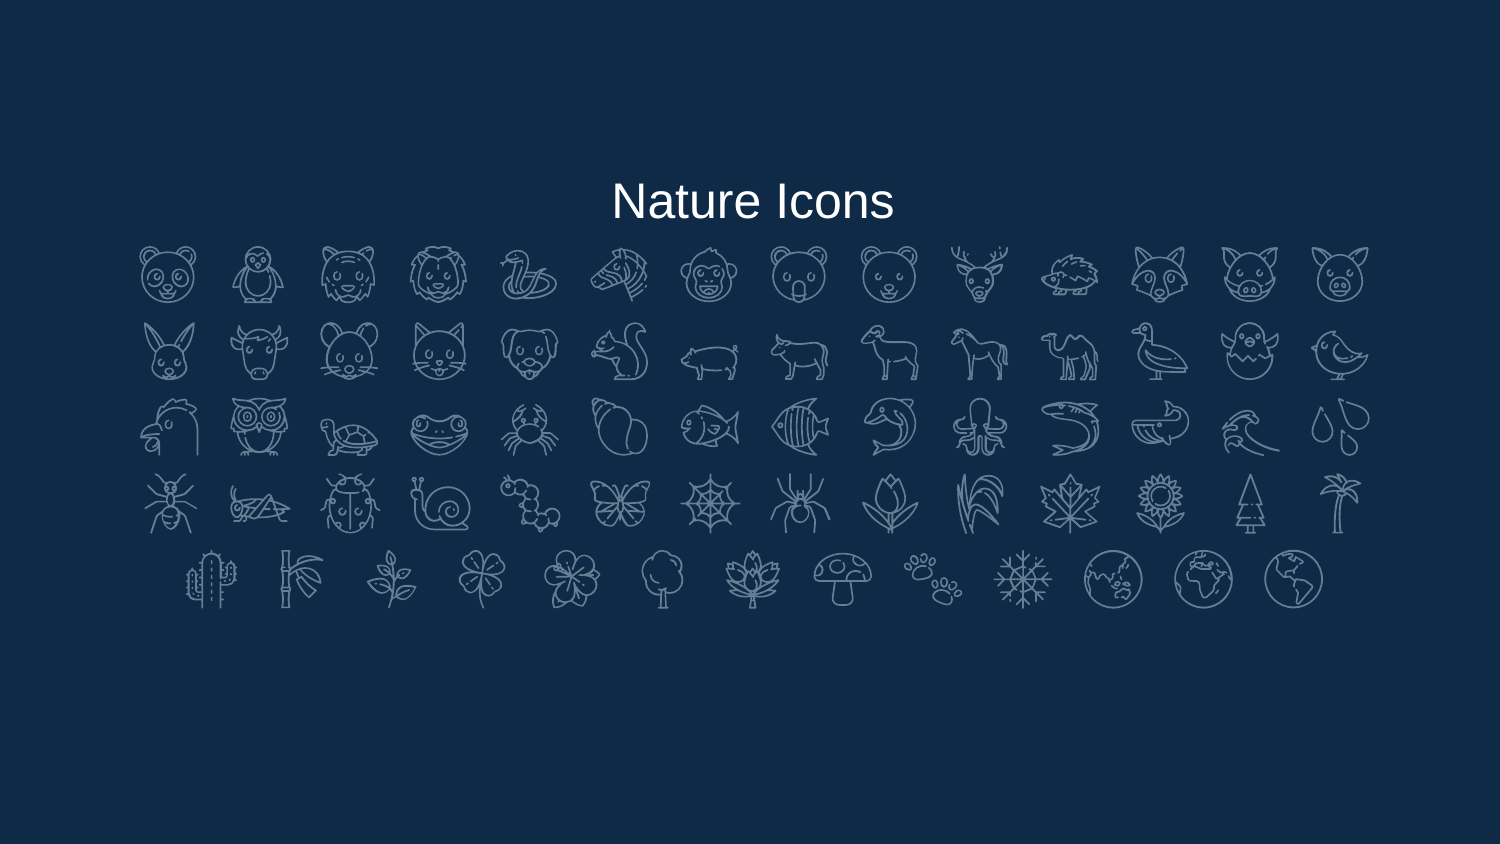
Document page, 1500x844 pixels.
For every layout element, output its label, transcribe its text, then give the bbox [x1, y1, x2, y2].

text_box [1220, 246, 1279, 303]
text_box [1235, 473, 1266, 534]
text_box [1219, 321, 1281, 381]
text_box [543, 549, 601, 609]
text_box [770, 245, 828, 304]
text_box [770, 333, 829, 381]
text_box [1174, 549, 1234, 609]
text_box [1083, 549, 1143, 609]
text_box [590, 480, 651, 527]
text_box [641, 549, 684, 609]
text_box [500, 328, 559, 381]
text_box [862, 473, 919, 534]
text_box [1136, 473, 1186, 534]
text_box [1311, 397, 1370, 457]
text_box [770, 473, 831, 534]
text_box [1040, 253, 1099, 296]
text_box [589, 247, 648, 302]
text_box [319, 321, 379, 381]
text_box [953, 397, 1008, 456]
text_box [458, 549, 506, 609]
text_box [950, 328, 1009, 381]
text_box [499, 249, 558, 300]
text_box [319, 473, 381, 534]
title Nature Icons [175, 153, 1332, 233]
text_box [143, 321, 195, 381]
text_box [500, 474, 561, 533]
text_box [957, 473, 1004, 534]
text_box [230, 484, 291, 523]
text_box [229, 324, 290, 381]
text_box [230, 397, 289, 457]
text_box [231, 245, 285, 304]
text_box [993, 549, 1053, 610]
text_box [366, 549, 418, 609]
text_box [680, 404, 740, 448]
text_box [1320, 473, 1362, 534]
text_box [144, 473, 198, 534]
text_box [860, 245, 918, 304]
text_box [813, 552, 873, 607]
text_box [770, 397, 830, 456]
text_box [185, 549, 238, 609]
text_box [1264, 549, 1323, 609]
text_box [1131, 400, 1190, 446]
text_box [320, 245, 376, 304]
text_box [280, 550, 324, 609]
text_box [680, 344, 739, 381]
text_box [411, 322, 467, 381]
text_box [1041, 401, 1100, 456]
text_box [590, 321, 649, 381]
text_box [725, 550, 780, 609]
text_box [139, 245, 197, 304]
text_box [1130, 246, 1189, 303]
text_box [680, 473, 741, 534]
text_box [860, 324, 919, 381]
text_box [409, 414, 469, 456]
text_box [1130, 321, 1189, 381]
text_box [1040, 332, 1099, 381]
text_box [1221, 409, 1280, 457]
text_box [409, 245, 468, 304]
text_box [1039, 473, 1101, 535]
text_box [410, 476, 471, 531]
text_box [1311, 246, 1369, 303]
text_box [1310, 330, 1370, 381]
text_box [139, 398, 199, 456]
text_box [591, 397, 648, 456]
text_box [500, 404, 559, 456]
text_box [950, 245, 1009, 304]
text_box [863, 397, 917, 456]
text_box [680, 246, 738, 303]
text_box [320, 418, 379, 457]
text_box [903, 552, 963, 606]
